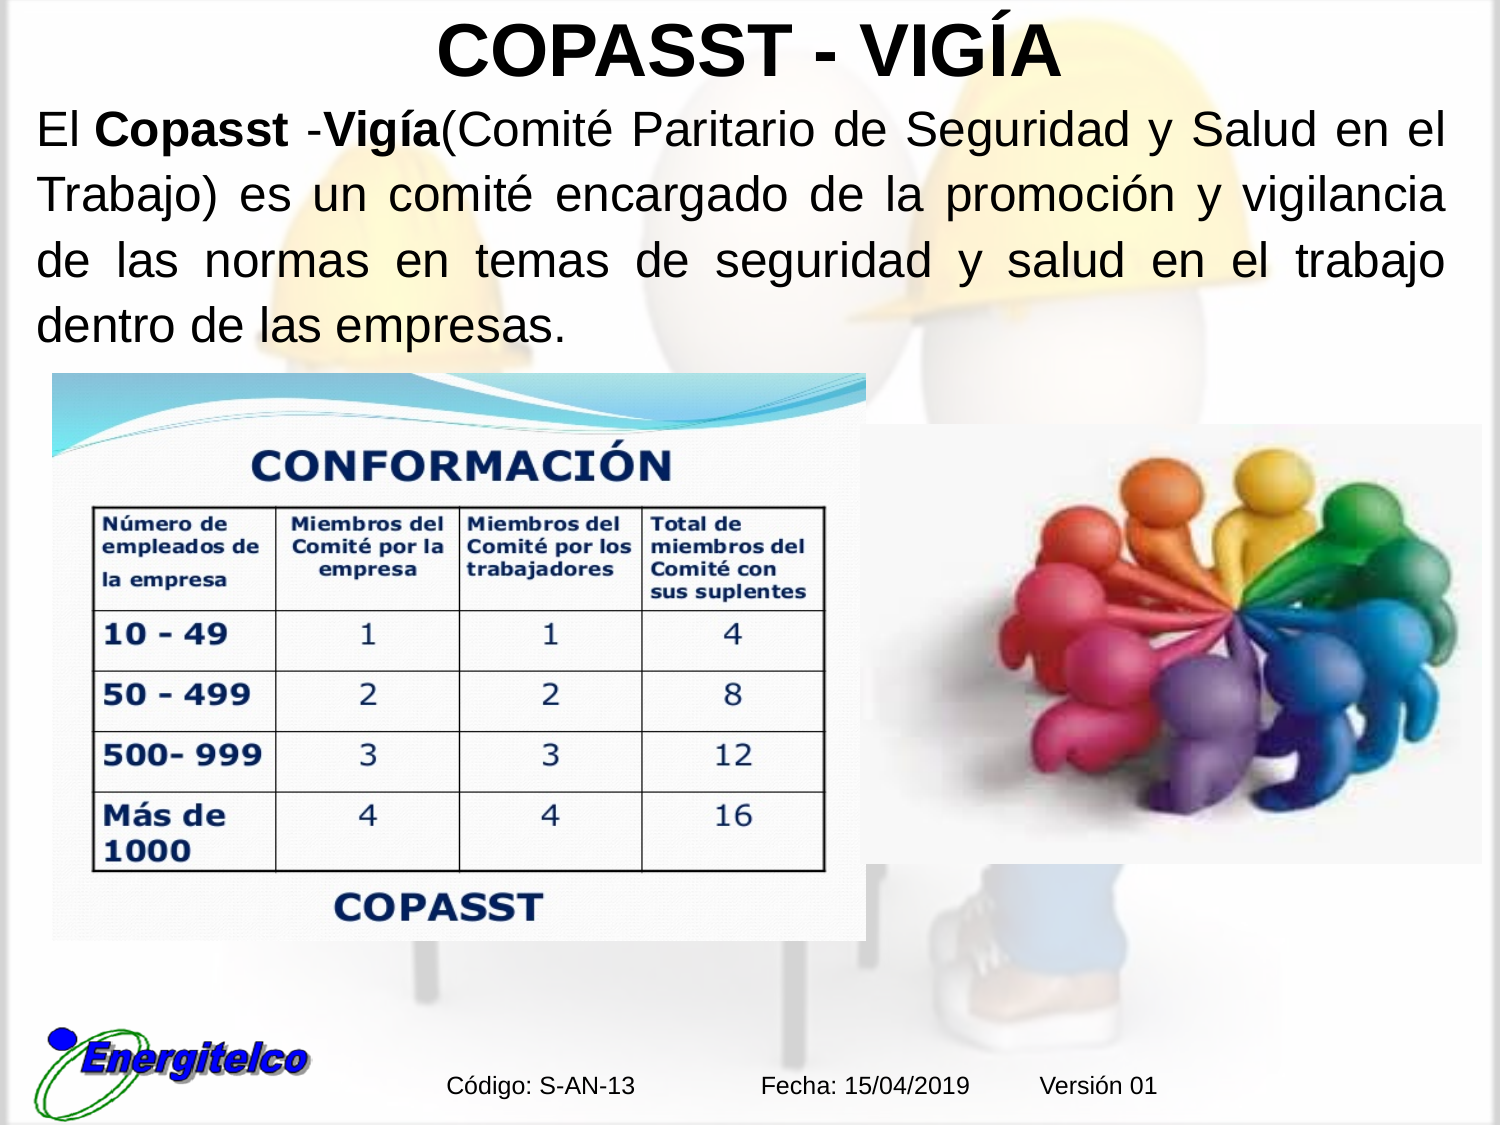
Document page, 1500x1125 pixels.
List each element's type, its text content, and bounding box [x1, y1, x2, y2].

text_box Código: S-AN-13 Fecha: 15/04/2019 Versión 01 [322, 1053, 1353, 1107]
picture [52, 373, 1482, 941]
picture [30, 1026, 314, 1124]
text_box El Copasst -Vigía(Comité Paritario de Seguridad y Salud en el Trabajo) es un comité encargado de la promoción y vigilancia de las normas en temas de seguridad y salud en el trabajo dentro de las empresas. [8, 91, 1462, 362]
text_box COPASST - VIGÍA [301, 2, 1199, 91]
